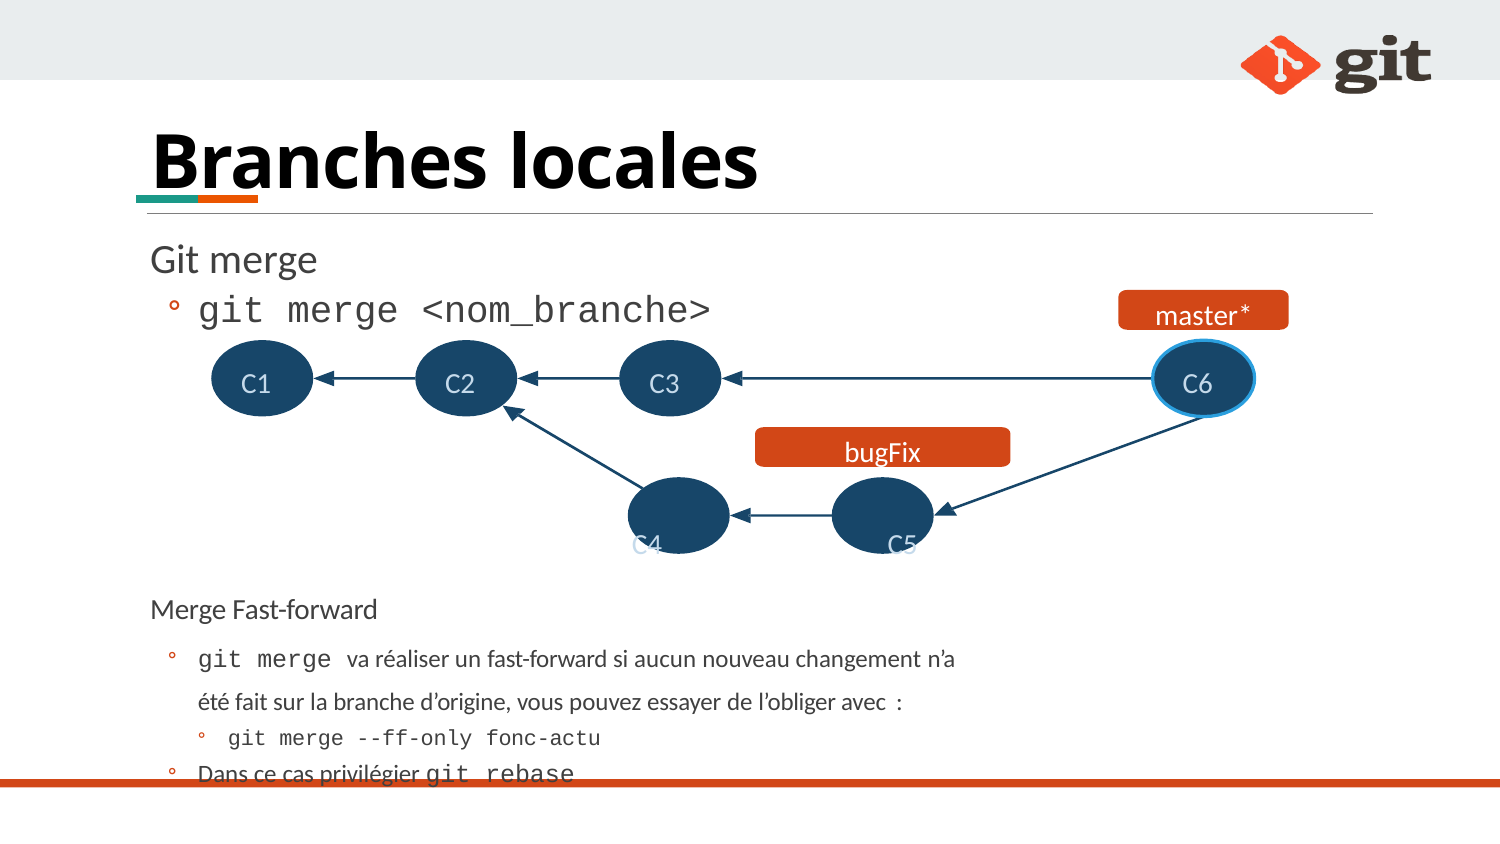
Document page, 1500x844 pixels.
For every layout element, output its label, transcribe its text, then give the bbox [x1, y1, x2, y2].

text_box [619, 340, 722, 417]
text_box [1152, 340, 1255, 417]
text_box C1 [239, 362, 274, 400]
text_box [502, 405, 547, 430]
text_box [1350, 779, 1500, 788]
text_box master* [1152, 293, 1255, 331]
text_box Git merge git merge <nom_branche> [147, 226, 716, 331]
text_box bugFix C4 C5 Merge Fast-forward git merge va réaliser un fast-forward si aucun nouveau changement n’a été fait sur la branche d’origine, vous pouvez essayer de l’obliger avec : git merge --ff-only fonc-actu Dans ce cas privilégier git rebase [147, 430, 1350, 788]
text_box C2 [443, 362, 478, 400]
text_box [933, 417, 1205, 516]
text_box [721, 370, 1152, 387]
text_box C6 [1180, 362, 1216, 400]
text_box C3 [647, 362, 682, 400]
text_box [415, 340, 518, 417]
text_box [517, 370, 620, 387]
text_box [1118, 289, 1289, 330]
text_box [0, 779, 147, 788]
text_box [313, 370, 416, 387]
text_box [1240, 35, 1432, 96]
title Branches locales [147, 111, 801, 255]
text_box [211, 340, 314, 417]
